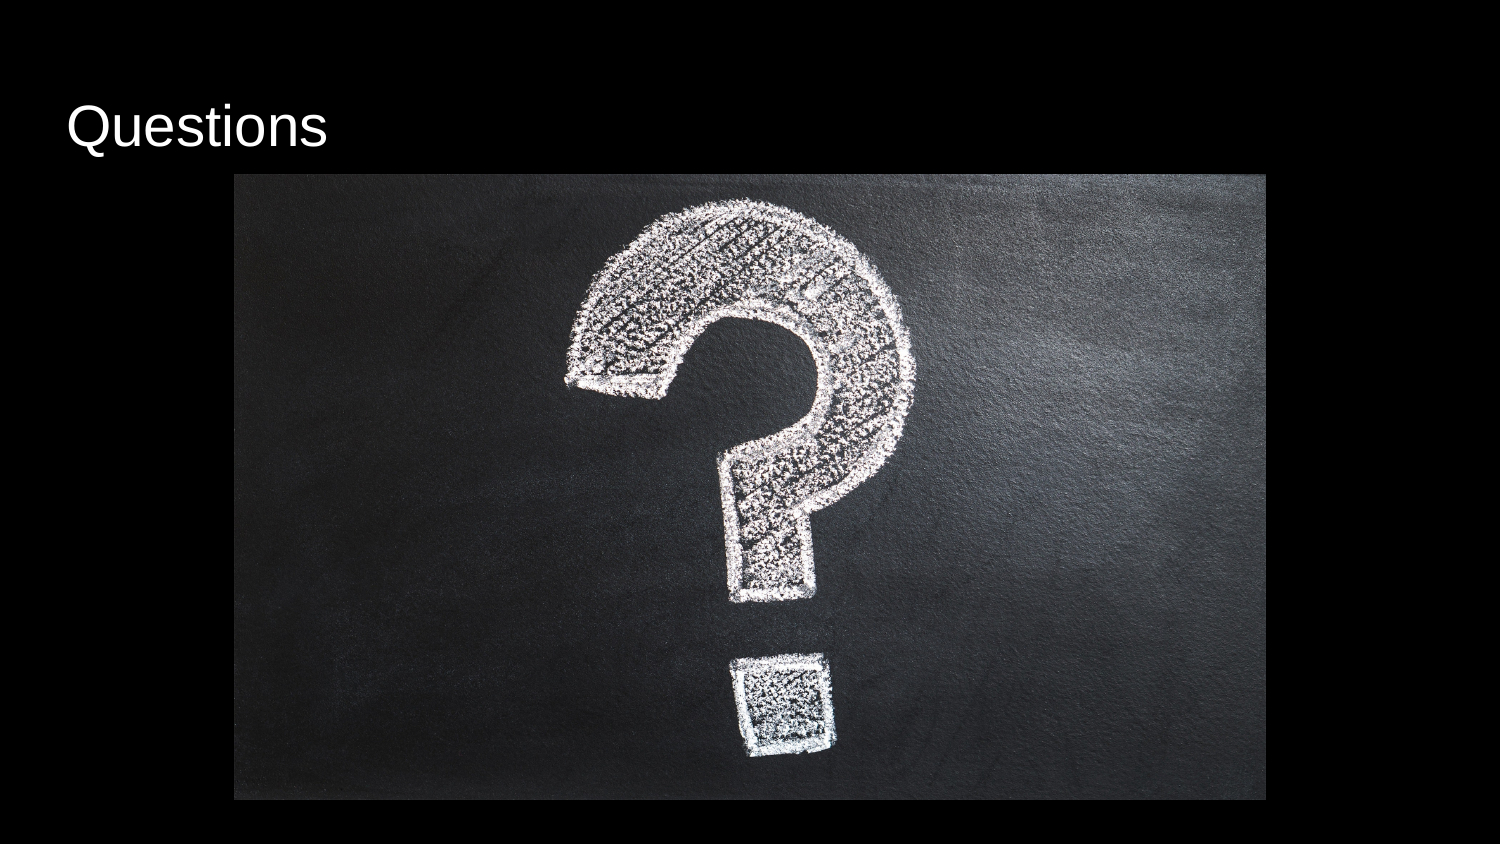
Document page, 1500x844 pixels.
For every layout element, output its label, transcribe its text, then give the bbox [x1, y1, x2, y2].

title Questions [51, 72, 1449, 167]
picture [233, 174, 1266, 800]
